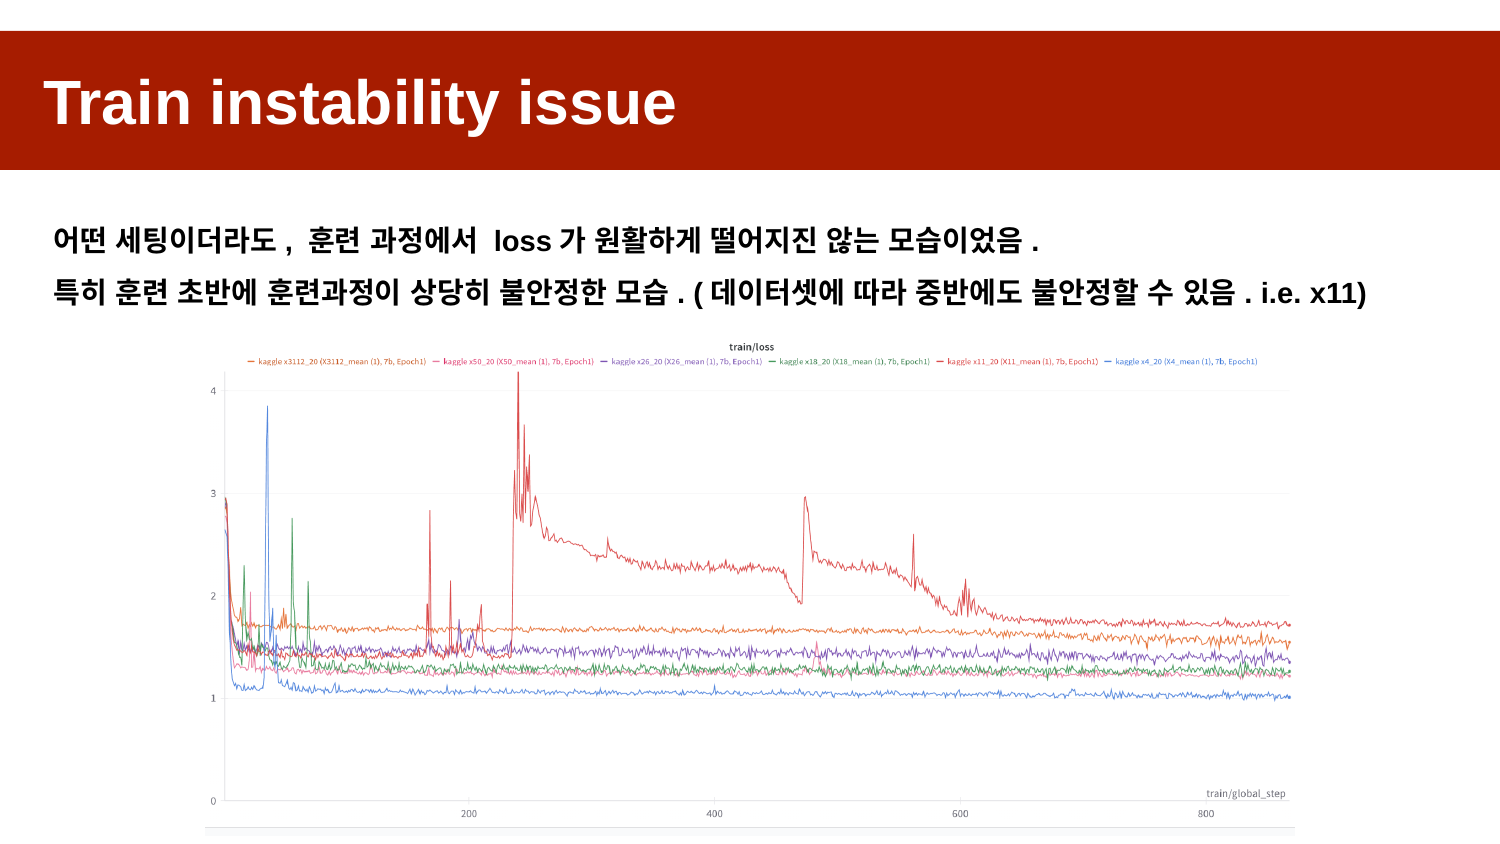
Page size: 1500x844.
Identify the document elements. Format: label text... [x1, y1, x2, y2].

text_box 어떤 세팅이더라도, 훈련 과정에서 loss가 원활하게 떨어지진 않는 모습이었음. 특히 훈련 초반에 훈련과정이 상당히 불안정한 모습. (데이터셋에 따라 중반에도 불안정할 수 있음. i.e. x11) [38, 189, 1462, 402]
text_box Train instability issue [28, 47, 1494, 153]
text_box [0, 30, 1500, 170]
picture [205, 333, 1295, 836]
